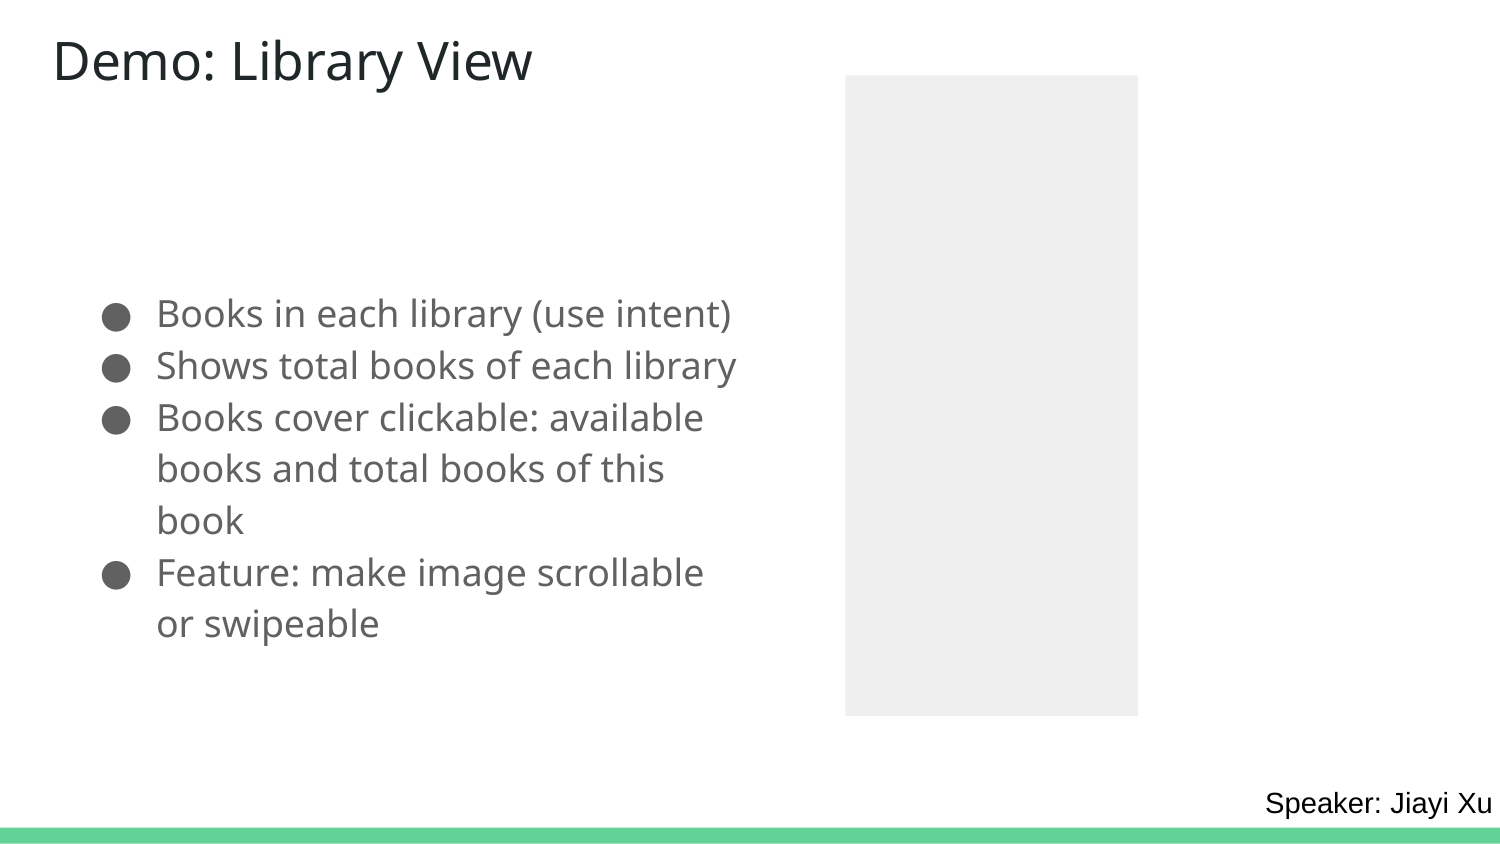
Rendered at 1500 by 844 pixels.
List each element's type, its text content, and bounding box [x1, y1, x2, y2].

text_box [845, 75, 1138, 716]
text_box Speaker: Jiayi Xu [1250, 769, 1500, 844]
text_box Jiayi [0, 0, 1220, 94]
title Demo: Library View [37, 12, 719, 107]
list Books in each library (use intent) Shows total books of each library Books cover clickable: available books and total books of this book Feature: make image scrollable or swipeable [66, 198, 759, 759]
